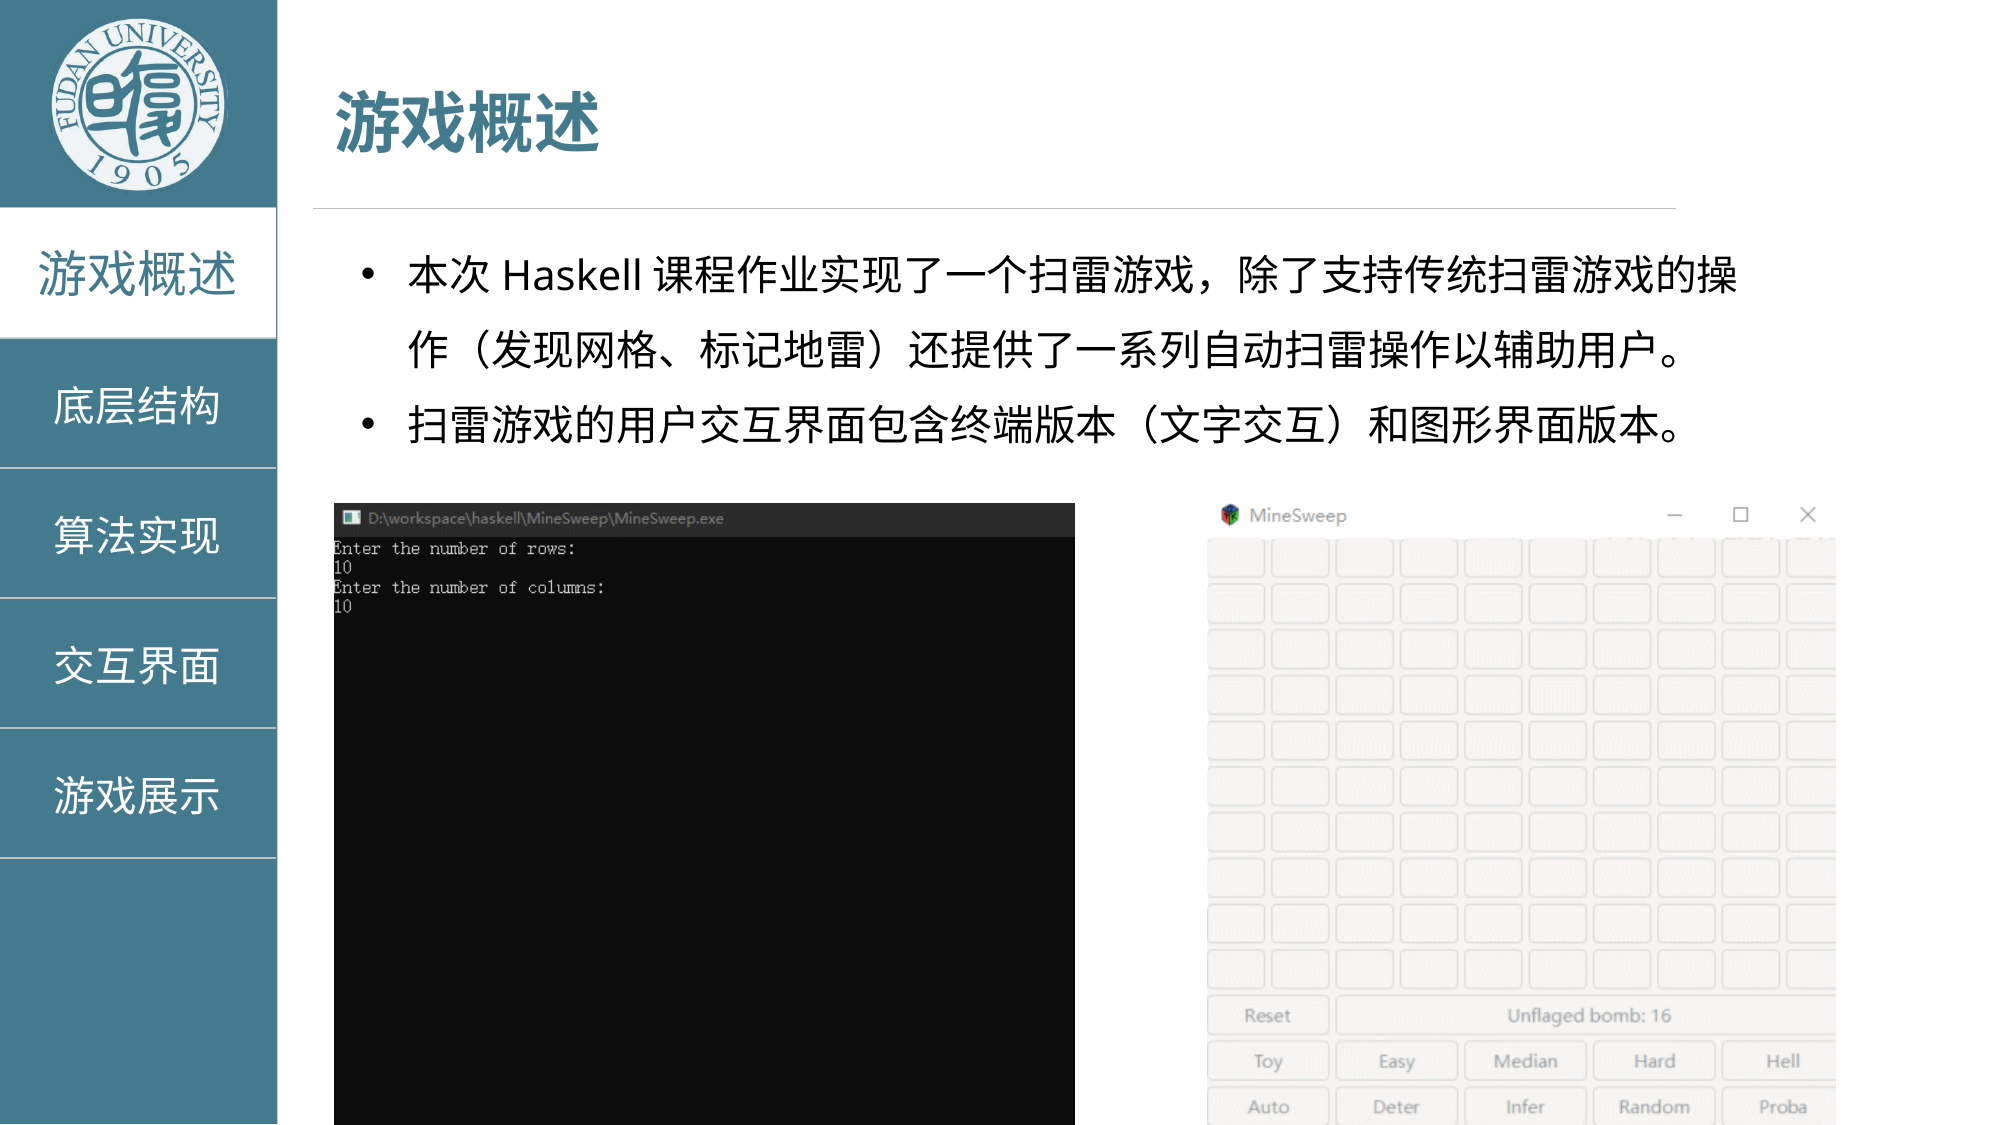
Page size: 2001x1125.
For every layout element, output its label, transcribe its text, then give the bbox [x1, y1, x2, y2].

text_box 本次Haskell课程作业实现了一个扫雷游戏，除了支持传统扫雷游戏的操作（发现网格、标记地雷）还提供了一系列自动扫雷操作以辅助用户。 扫雷游戏的用户交互界面包含终端版本（文字交互）和图形界面版本。 [346, 215, 1770, 456]
text_box 游戏概述 [334, 80, 1723, 161]
picture [334, 503, 1075, 1125]
picture [1207, 503, 1836, 1125]
picture [47, 14, 228, 194]
